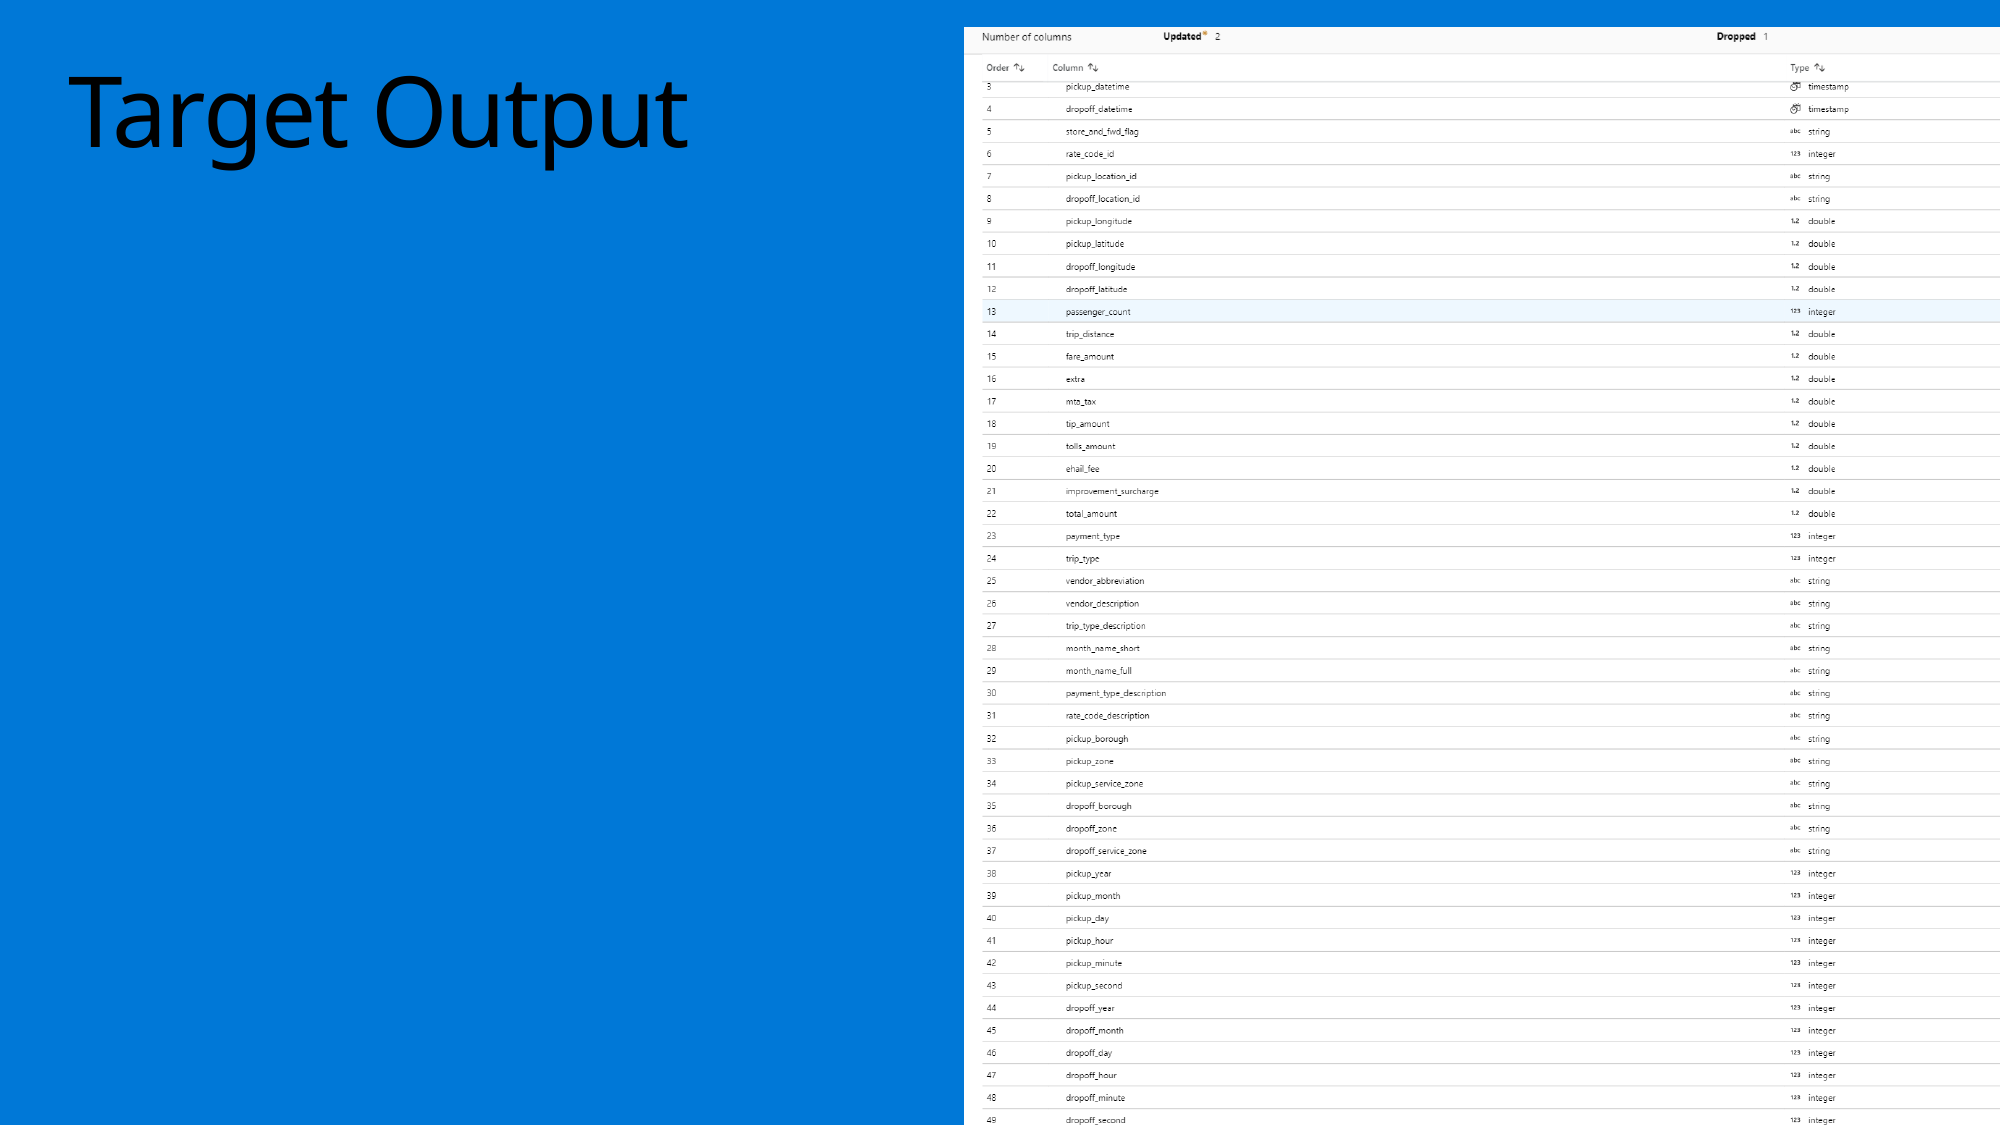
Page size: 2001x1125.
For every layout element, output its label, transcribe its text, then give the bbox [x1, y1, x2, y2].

title Target Output [44, 47, 963, 196]
picture [963, 27, 2000, 1125]
